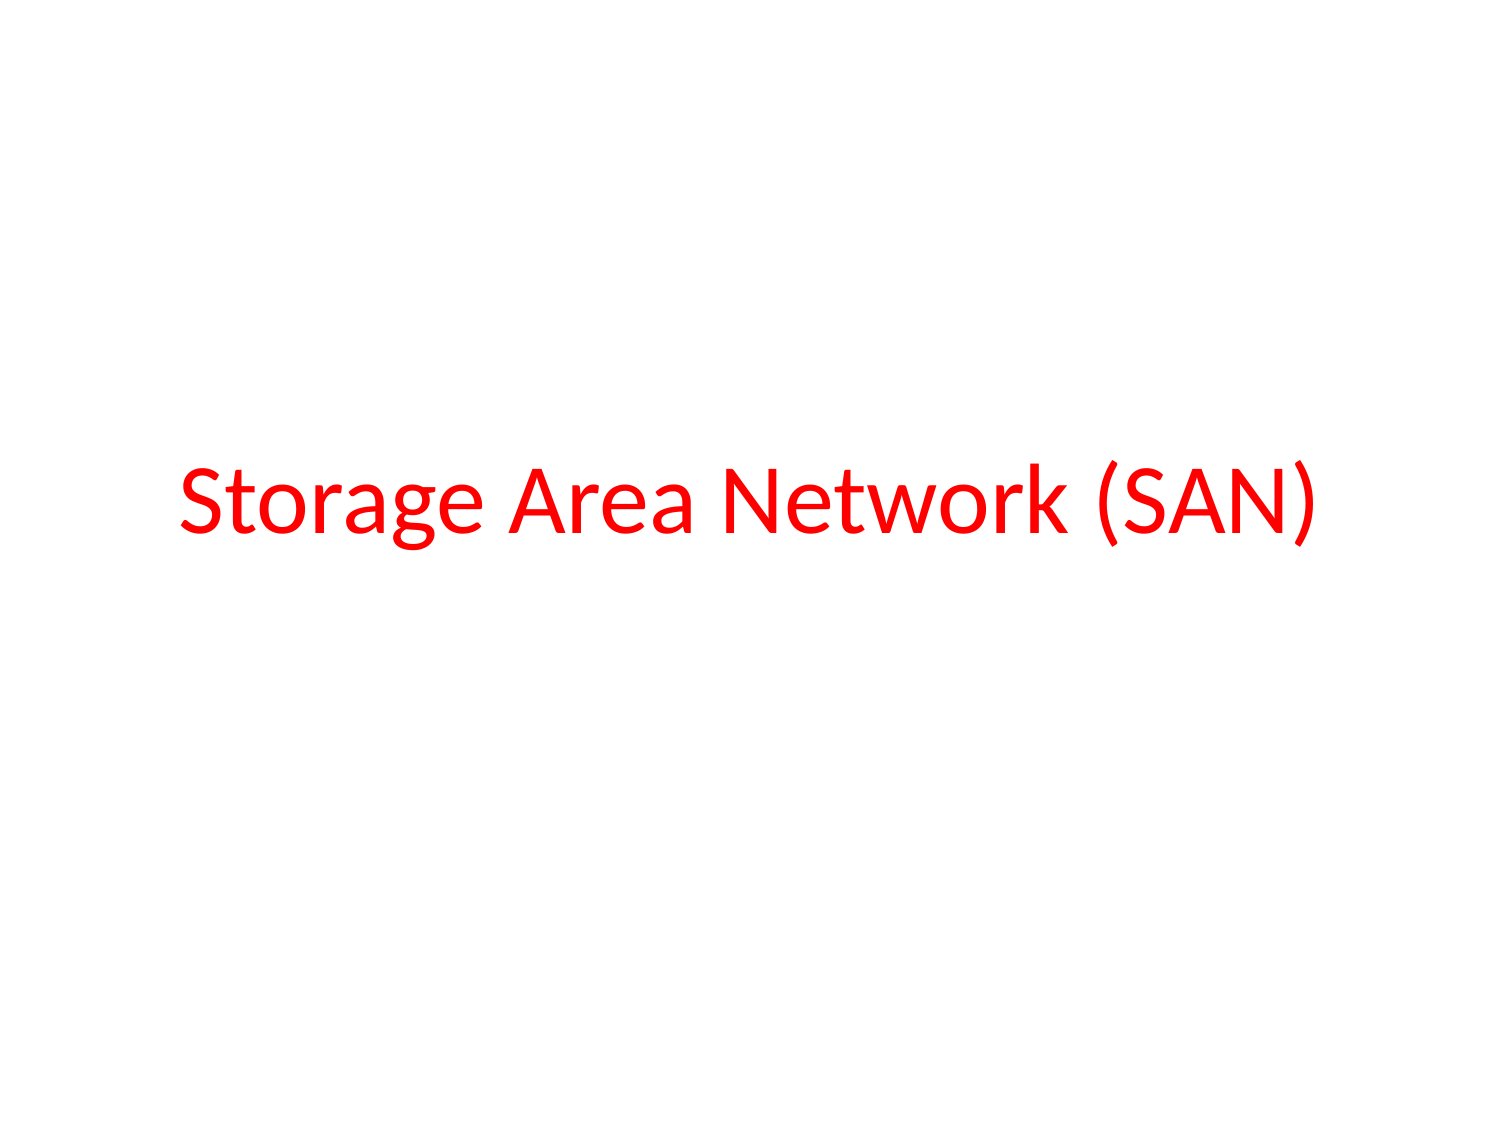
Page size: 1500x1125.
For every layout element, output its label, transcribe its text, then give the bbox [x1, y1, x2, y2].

list Storage Area Network (SAN) [103, 299, 1397, 1014]
